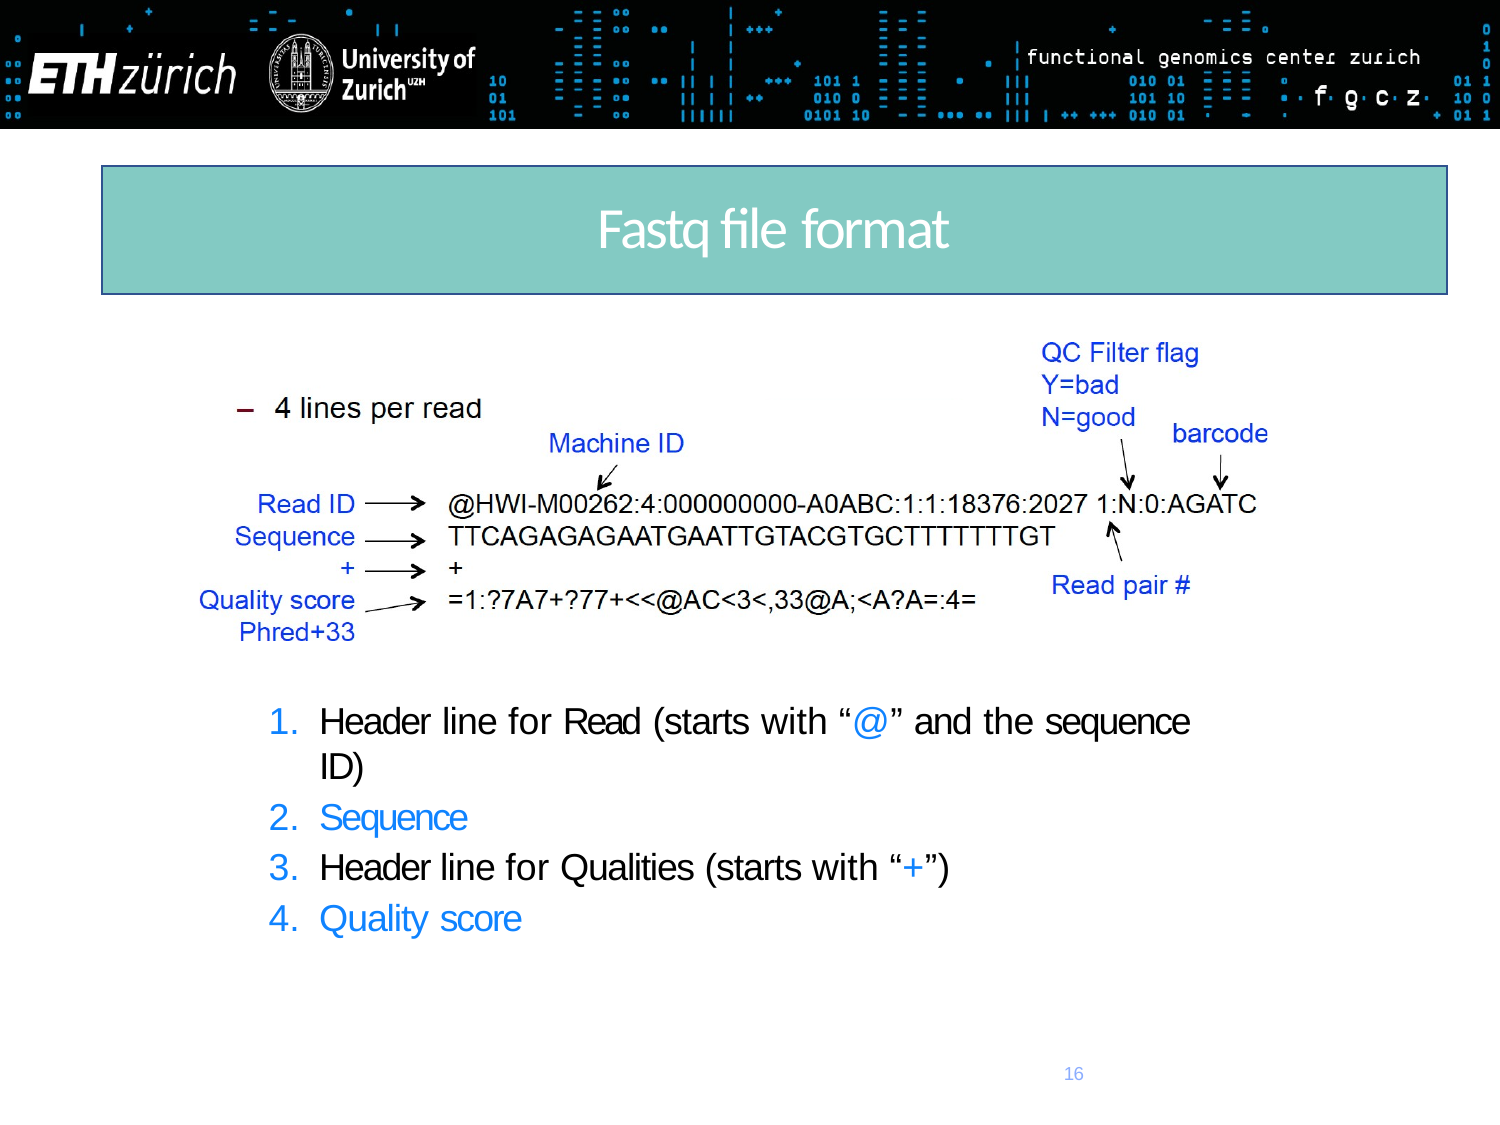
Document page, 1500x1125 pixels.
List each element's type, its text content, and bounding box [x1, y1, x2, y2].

picture [0, 0, 1500, 129]
slide_number 16 [1059, 746, 1397, 1125]
text_box Header line for Read (starts with “@” and the sequence ID) Sequence Header line for Qualities (starts with “+”) Quality score [266, 688, 1223, 939]
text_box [199, 329, 1268, 641]
text_box Fastq file format [101, 165, 1448, 295]
